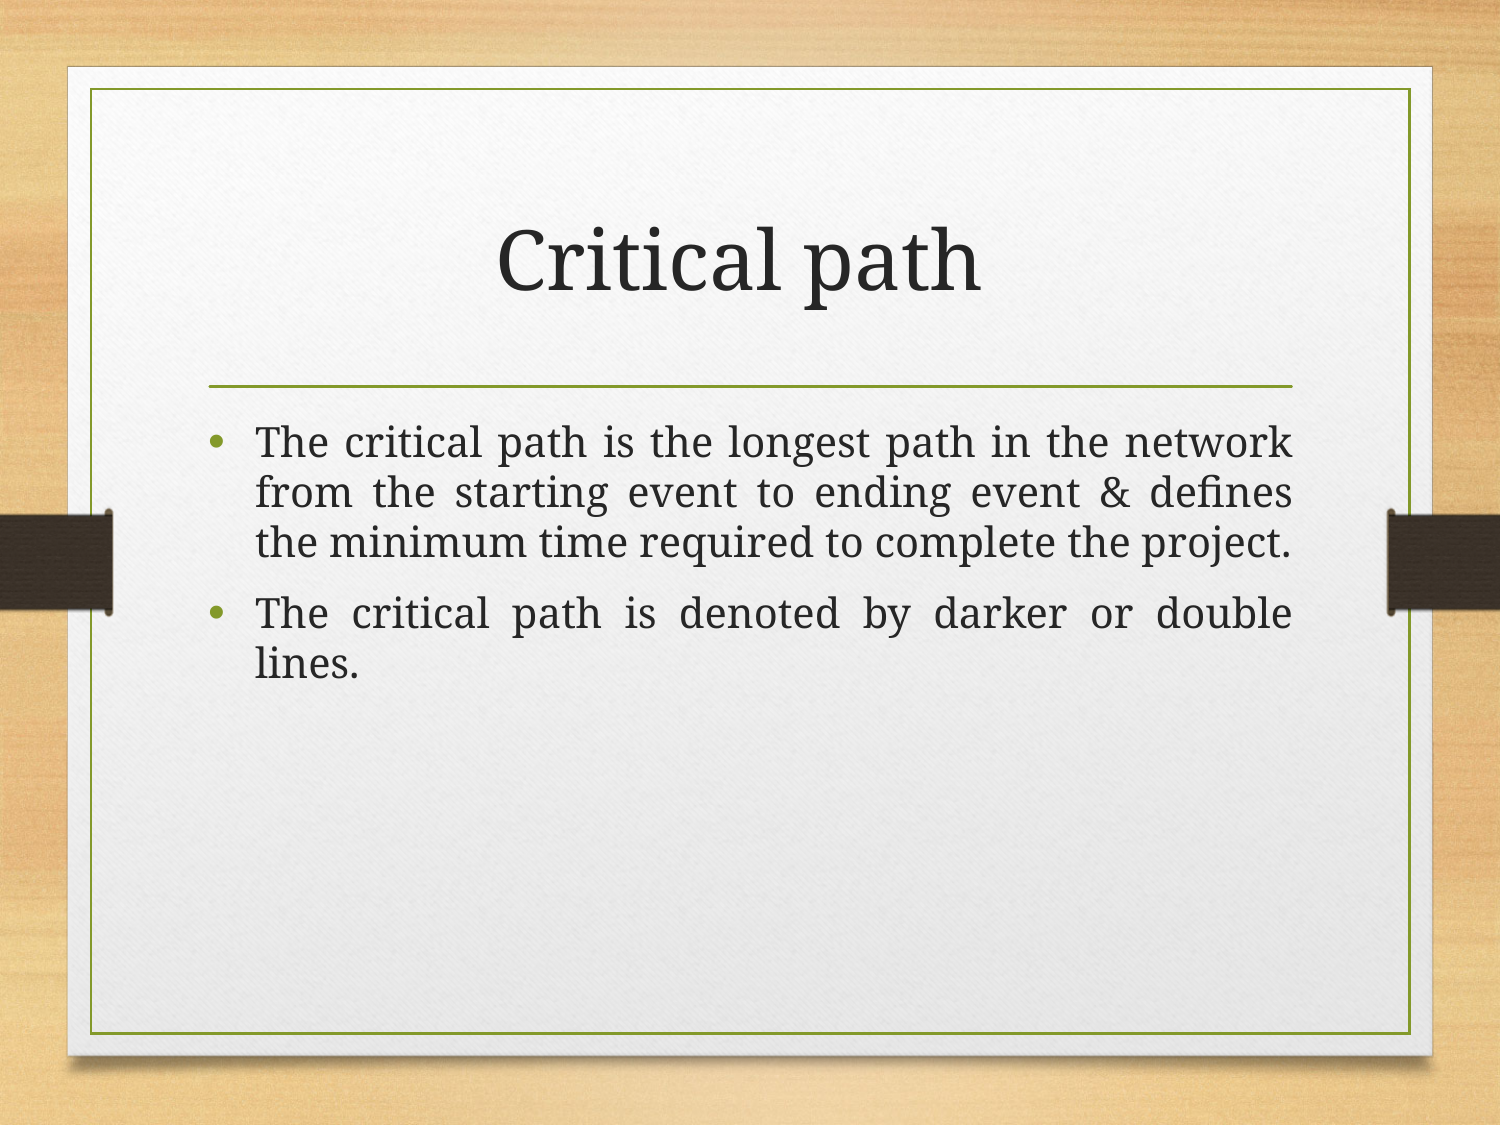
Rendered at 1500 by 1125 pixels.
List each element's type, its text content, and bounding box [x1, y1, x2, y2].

title Critical path [193, 150, 1309, 365]
picture [0, 0, 1500, 1125]
list The critical path is the longest path in the network from the starting event to ending event & defines the minimum time required to complete the project. The critical path is denoted by darker or double lines. [193, 408, 1309, 974]
